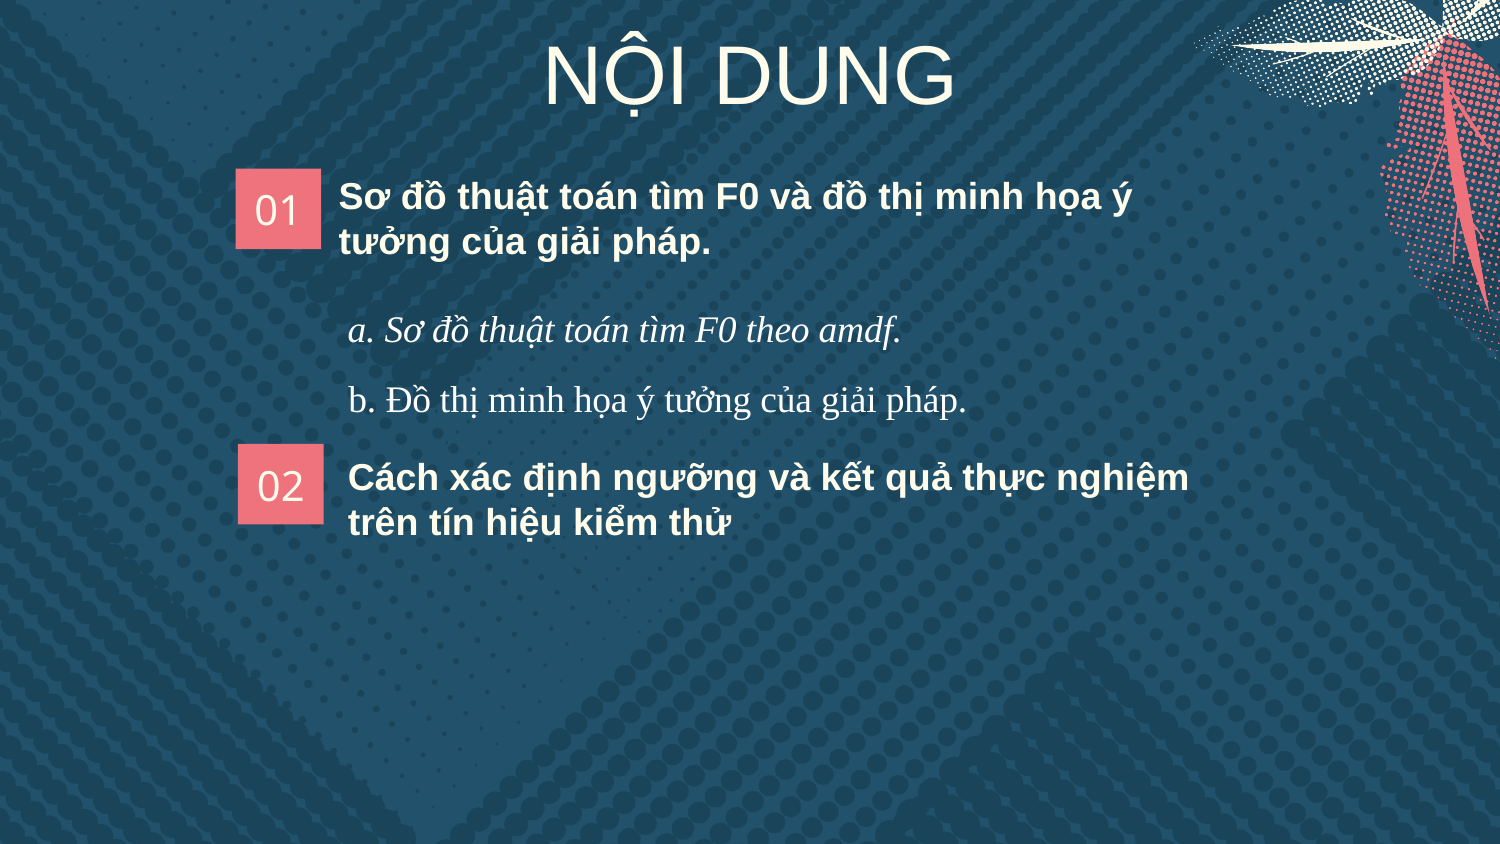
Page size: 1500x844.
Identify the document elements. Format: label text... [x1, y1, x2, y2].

picture [0, 0, 1500, 844]
text_box b. Đồ thị minh họa ý tưởng của giải pháp. [258, 345, 1313, 428]
text_box a. Sơ đồ thuật toán tìm F0 theo amdf. [332, 274, 1313, 345]
title NỘI DUNG [118, 24, 1382, 119]
subtitle Cách xác định ngưỡng và kết quả thực nghiệm trên tín hiệu kiểm thử [332, 456, 1227, 540]
subtitle Sơ đồ thuật toán tìm F0 và đồ thị minh họa ý tưởng của giải pháp. [323, 175, 1179, 259]
text_box 02 [237, 443, 324, 525]
title 01 [235, 168, 322, 250]
